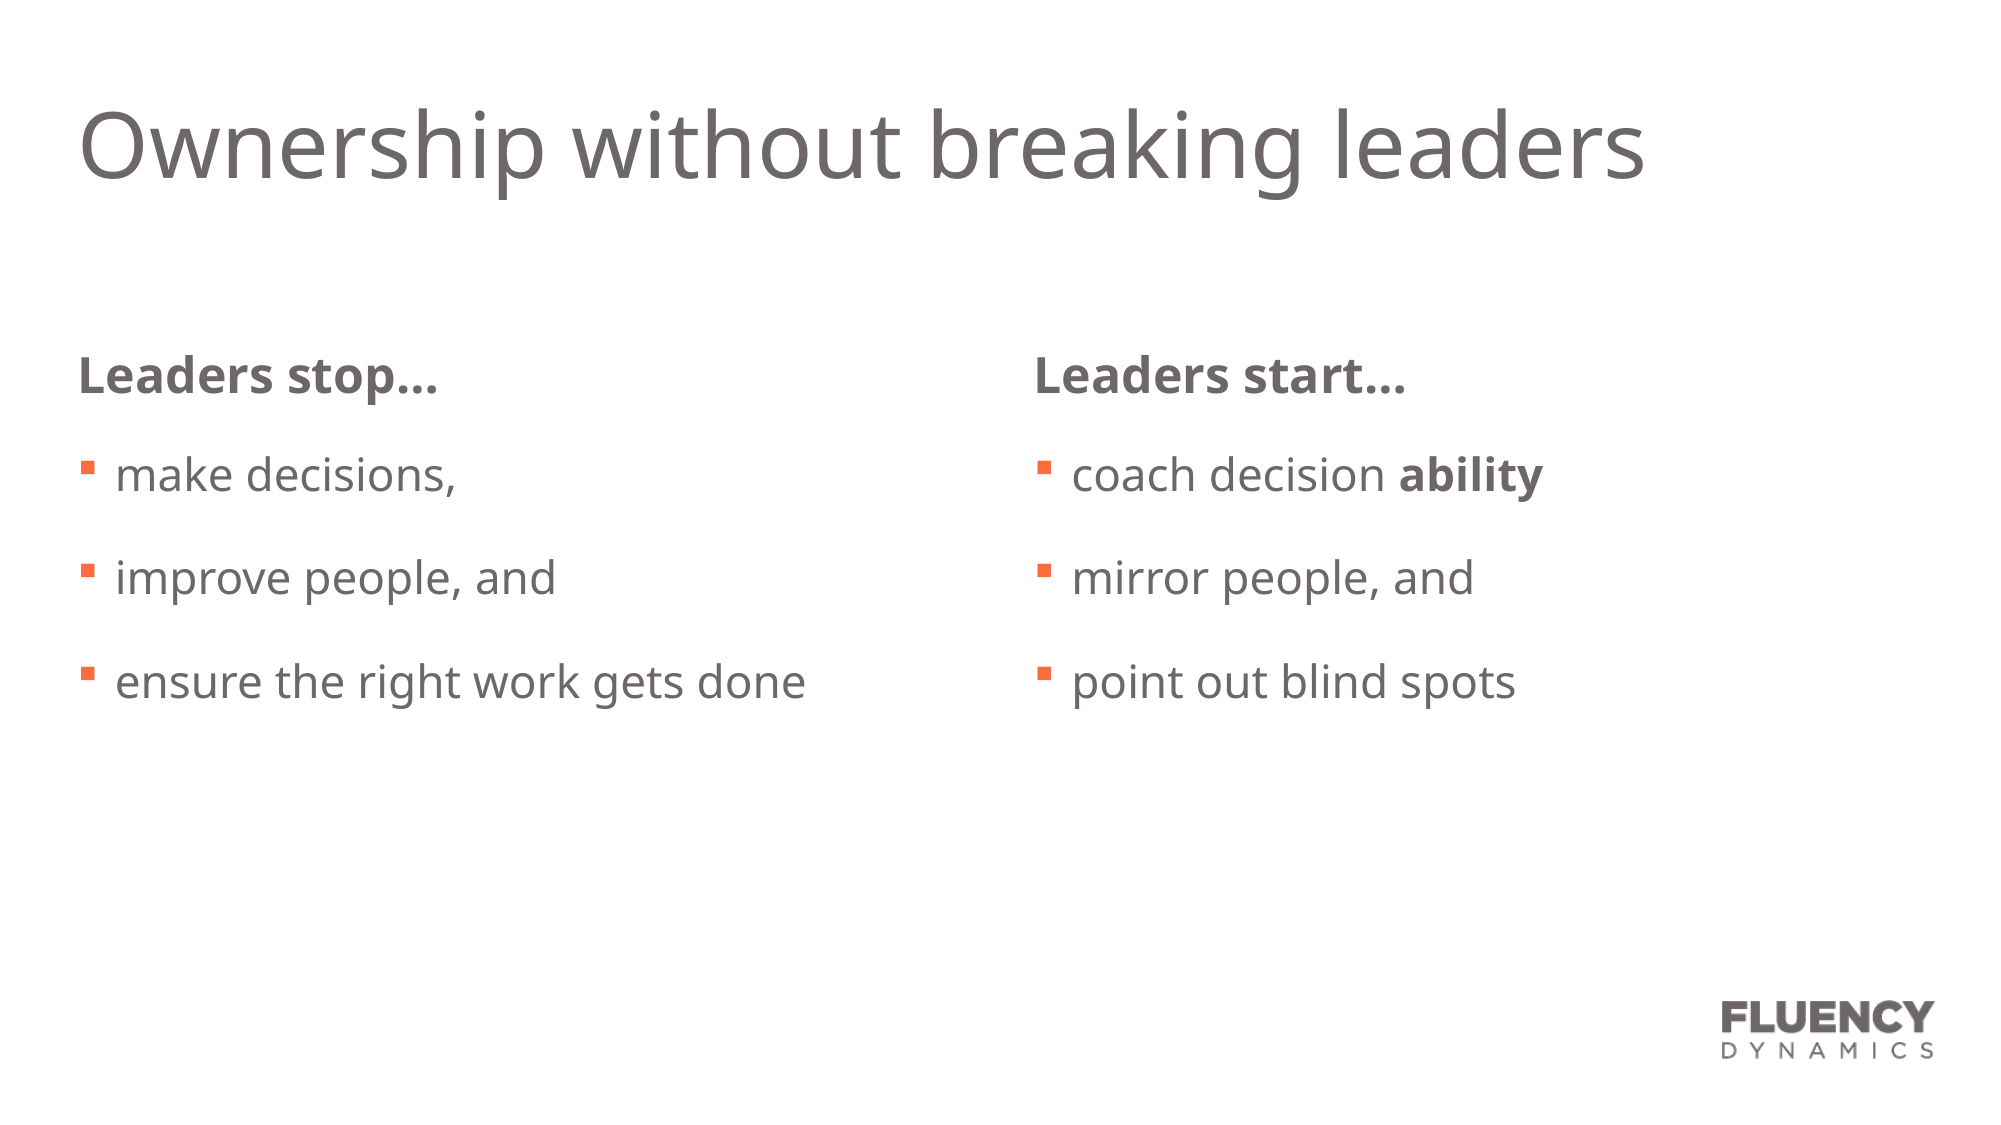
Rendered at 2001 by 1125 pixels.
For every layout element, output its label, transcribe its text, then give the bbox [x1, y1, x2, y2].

list Leaders stop… [62, 275, 982, 410]
list Leaders start… [1018, 275, 1938, 410]
list coach decision ability mirror people, and point out blind spots [1018, 410, 1938, 938]
picture [1718, 998, 1938, 1062]
list make decisions, improve people, and ensure the right work gets done [62, 410, 982, 938]
title Ownership without breaking leaders [62, 75, 1938, 222]
